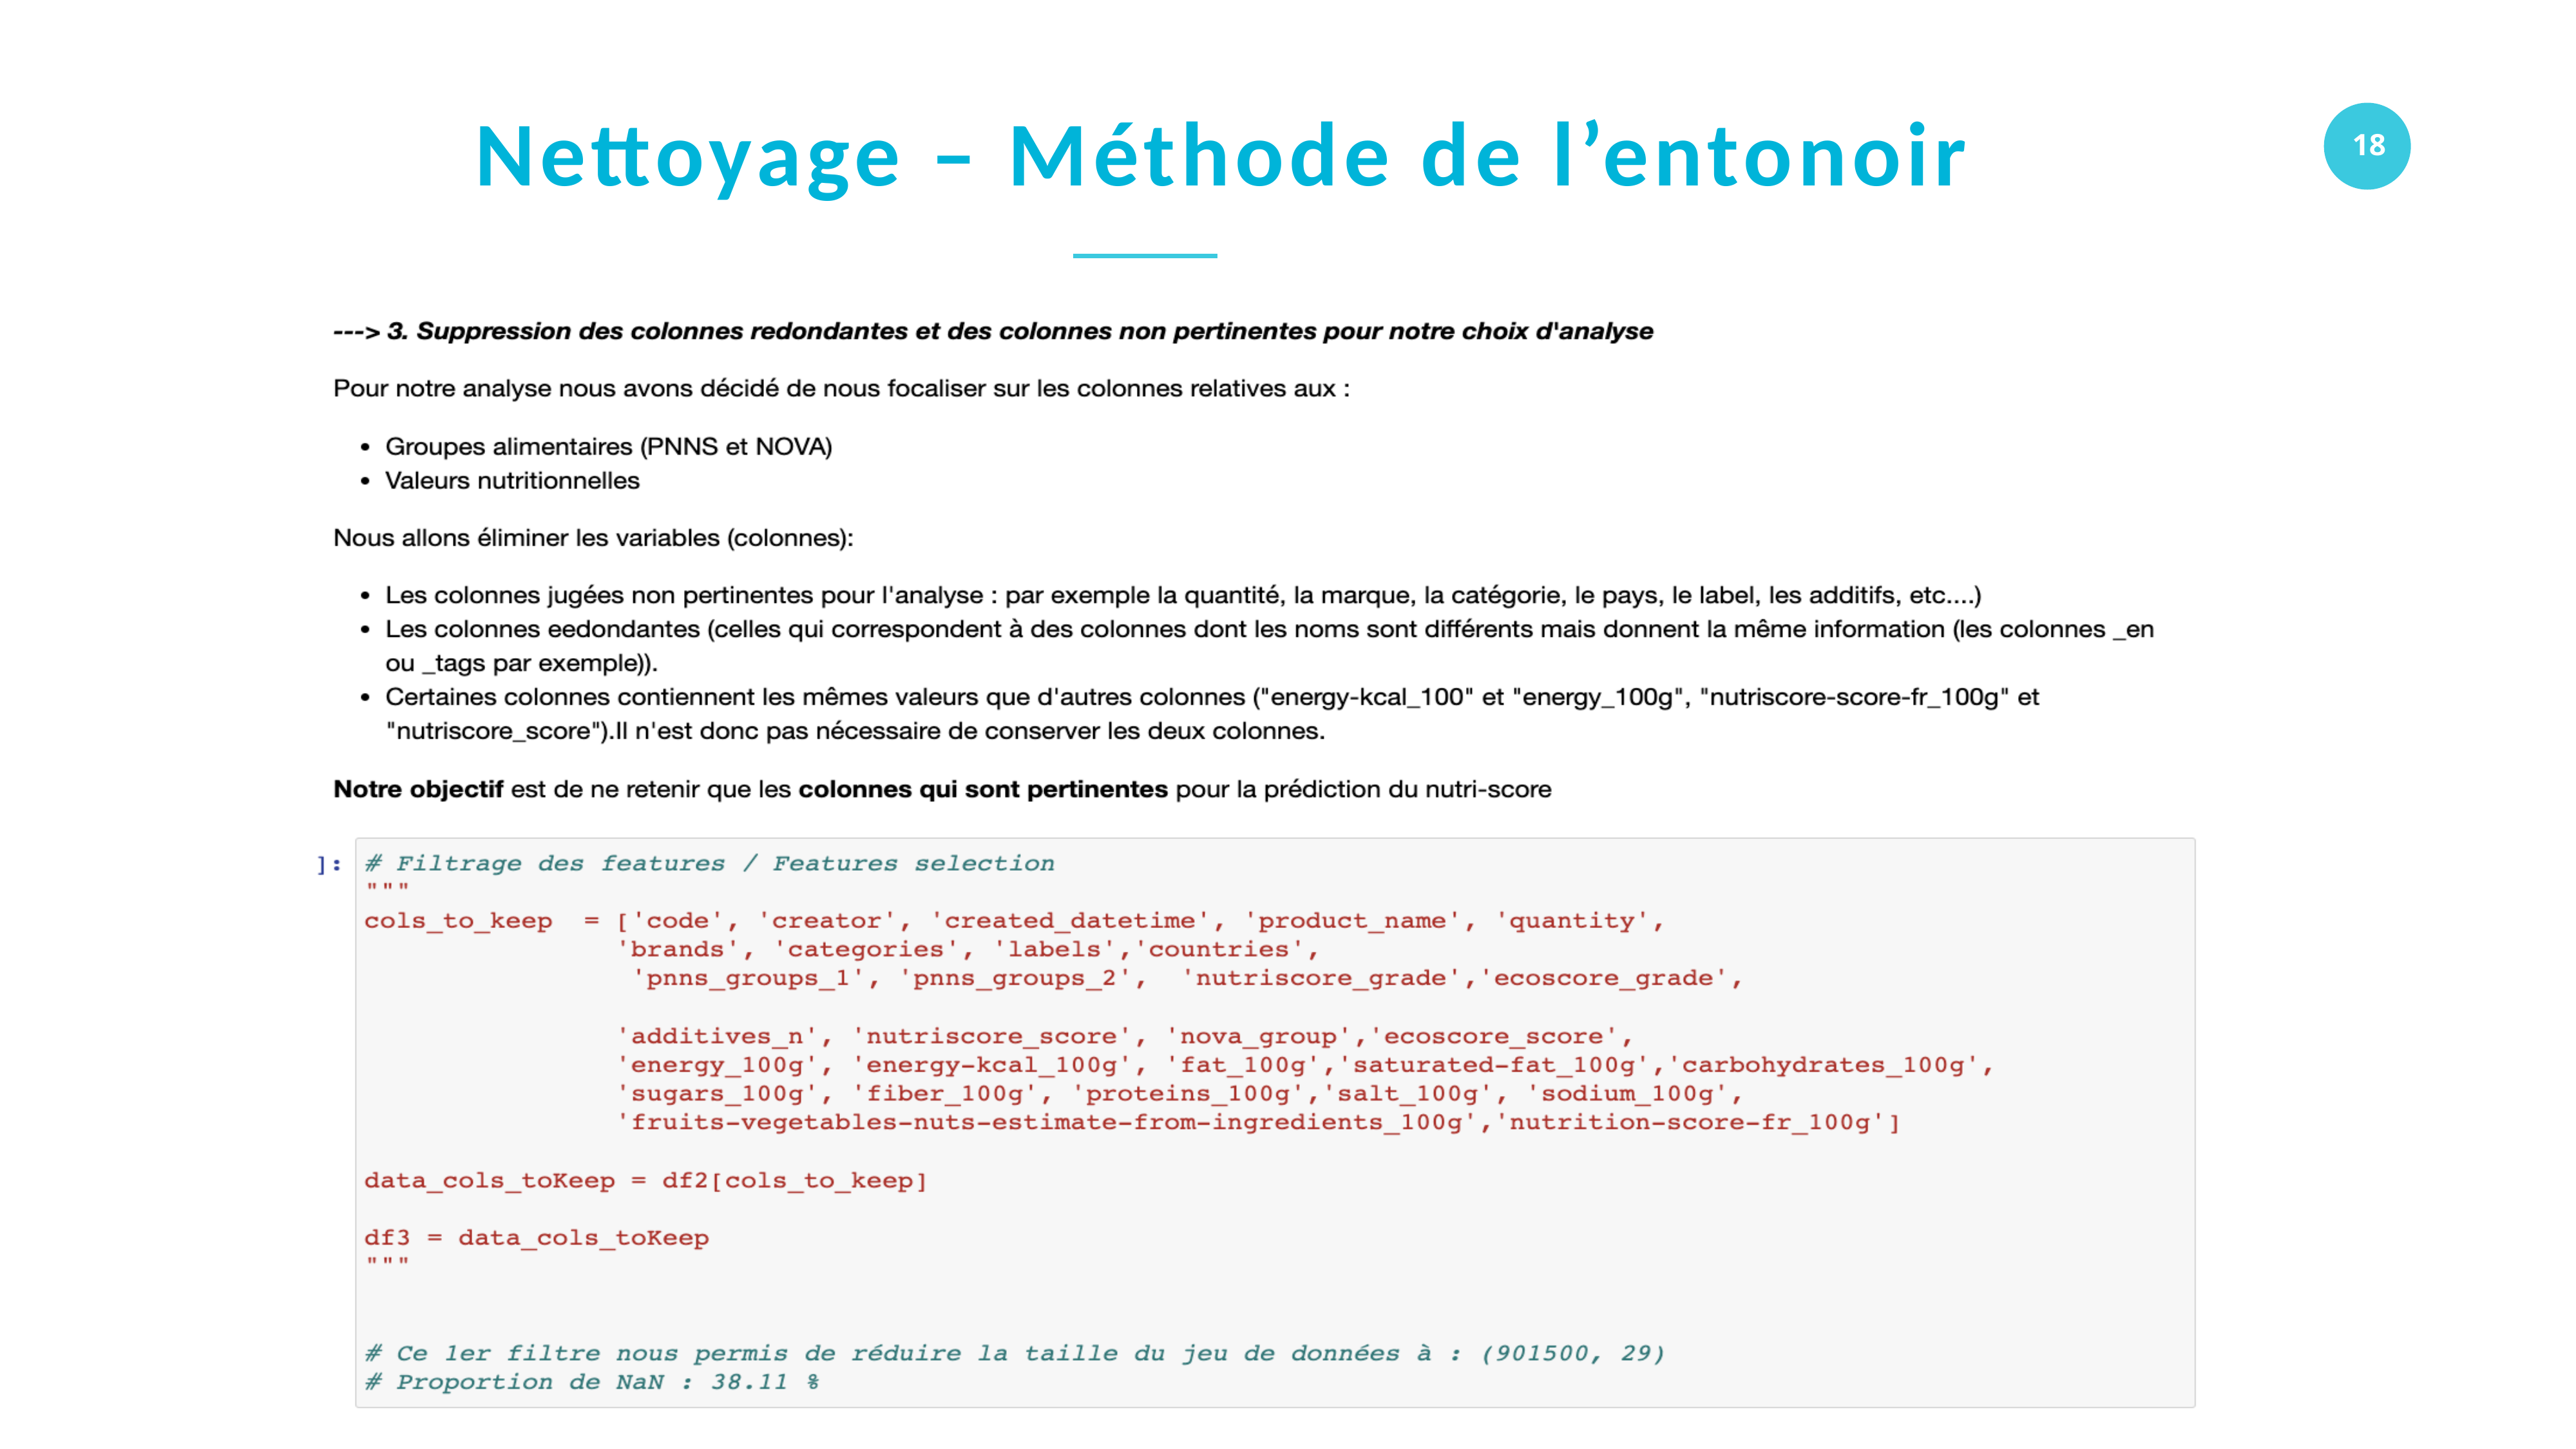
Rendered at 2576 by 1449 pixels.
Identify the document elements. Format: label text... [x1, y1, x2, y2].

picture [317, 307, 2210, 1414]
text_box Nettoyage – Méthode de l’entonoir [465, 95, 1970, 205]
